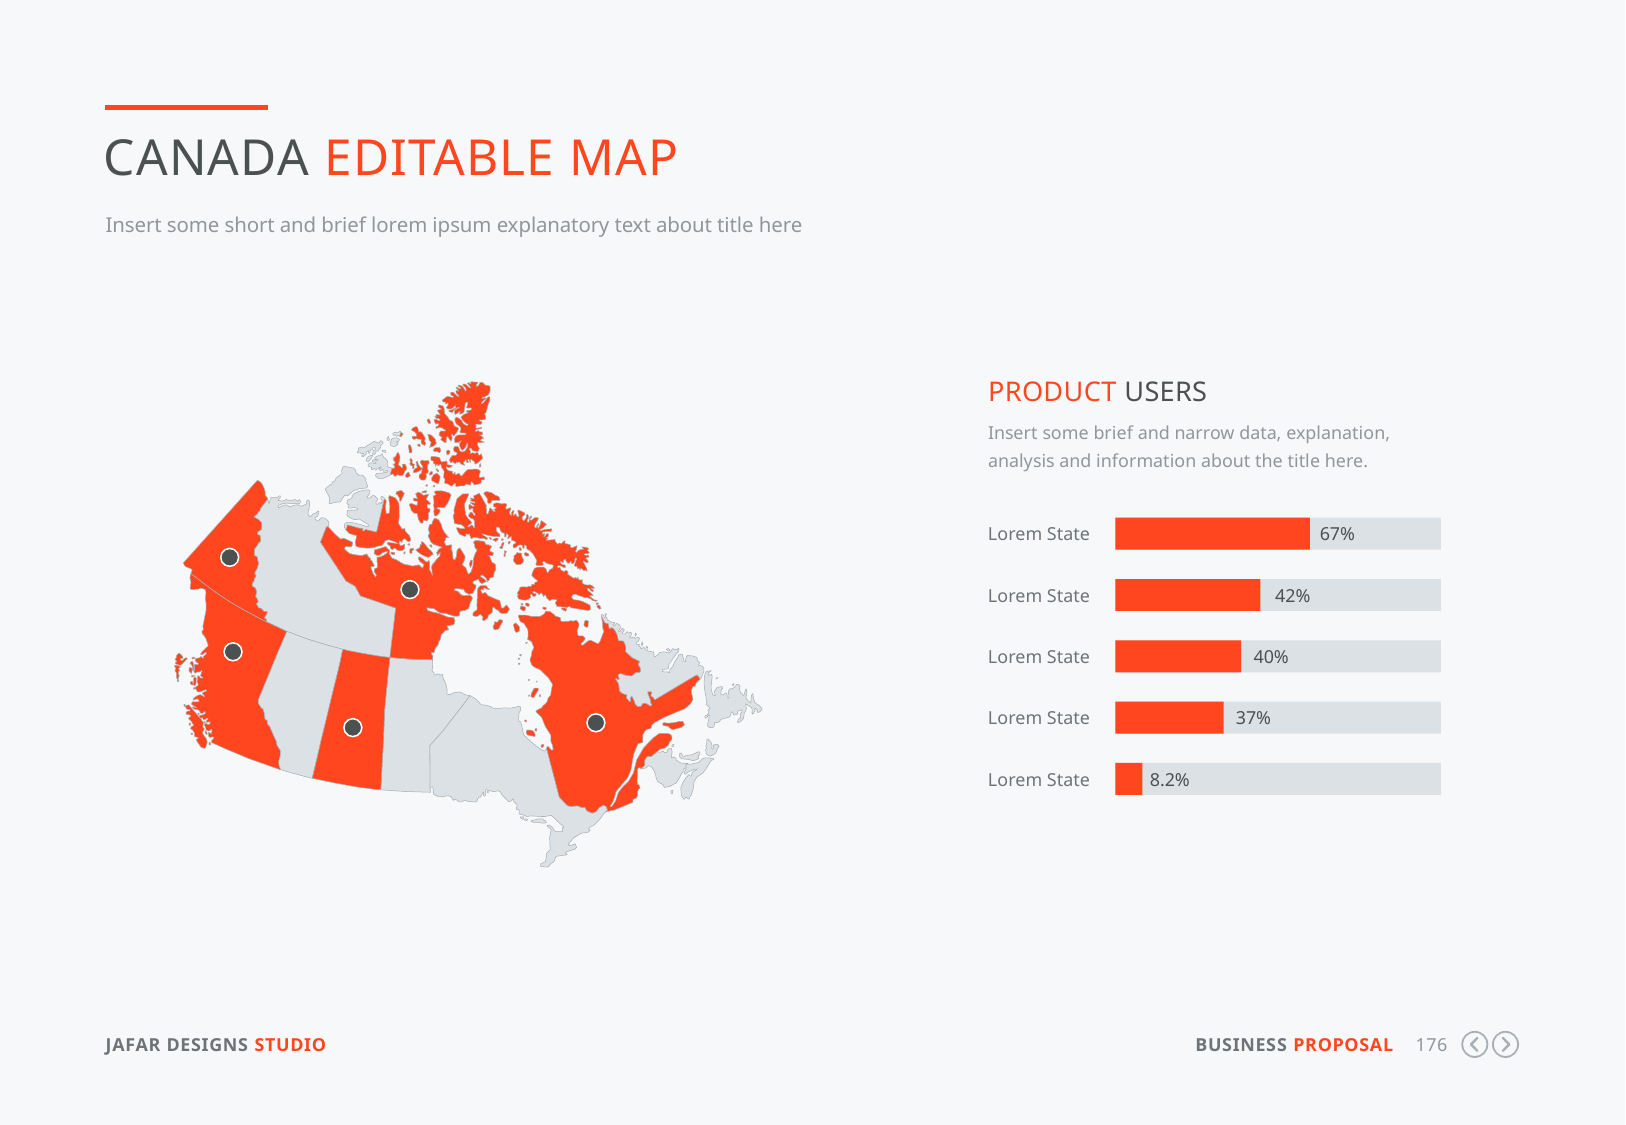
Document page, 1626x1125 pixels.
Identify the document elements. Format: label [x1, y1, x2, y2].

text_box [1115, 517, 1441, 550]
list [105, 209, 1519, 241]
text_box [987, 522, 1099, 545]
text_box [1115, 640, 1441, 673]
text_box [987, 584, 1099, 606]
text_box [1115, 762, 1441, 795]
text_box [1115, 579, 1441, 612]
text_box [987, 767, 1099, 790]
text_box [988, 374, 1442, 472]
text_box [174, 381, 763, 868]
list [103, 125, 1518, 188]
text_box [1115, 701, 1441, 734]
text_box [987, 706, 1099, 729]
text_box [987, 645, 1099, 668]
